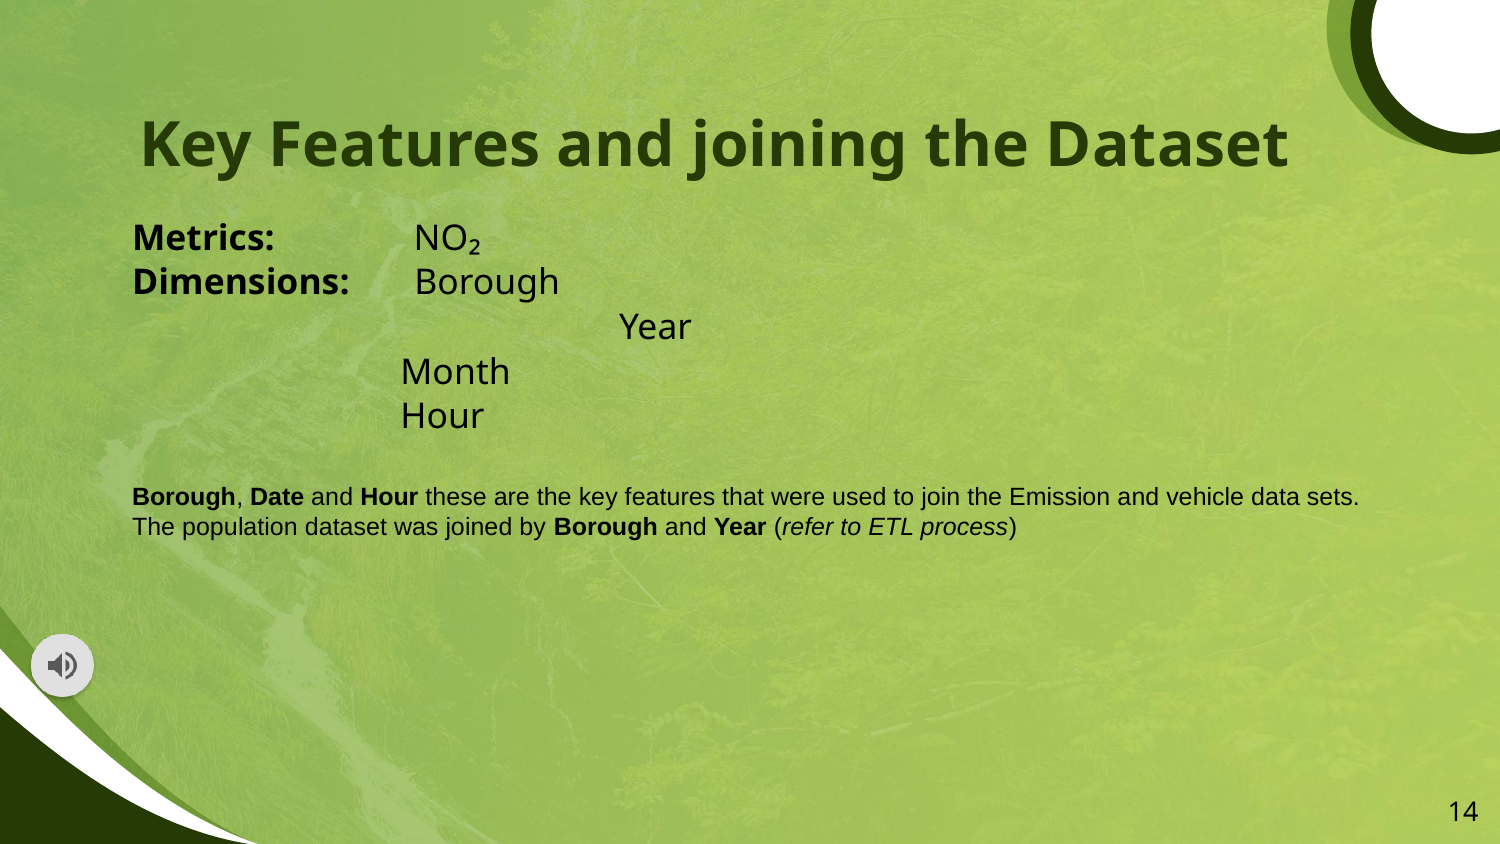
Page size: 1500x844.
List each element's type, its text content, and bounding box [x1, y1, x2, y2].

slide_number ‹#› [1403, 779, 1494, 844]
title Key Features and joining the Dataset [59, 88, 1383, 183]
picture [0, 0, 1500, 844]
subtitle Metrics: NO₂ Dimensions: Borough Year Month Hour Borough, Date and Hour these are the key features that were used to join the Emission and vehicle data sets. The population dataset was joined by Borough and Year (refer to ETL process) [117, 197, 1383, 603]
